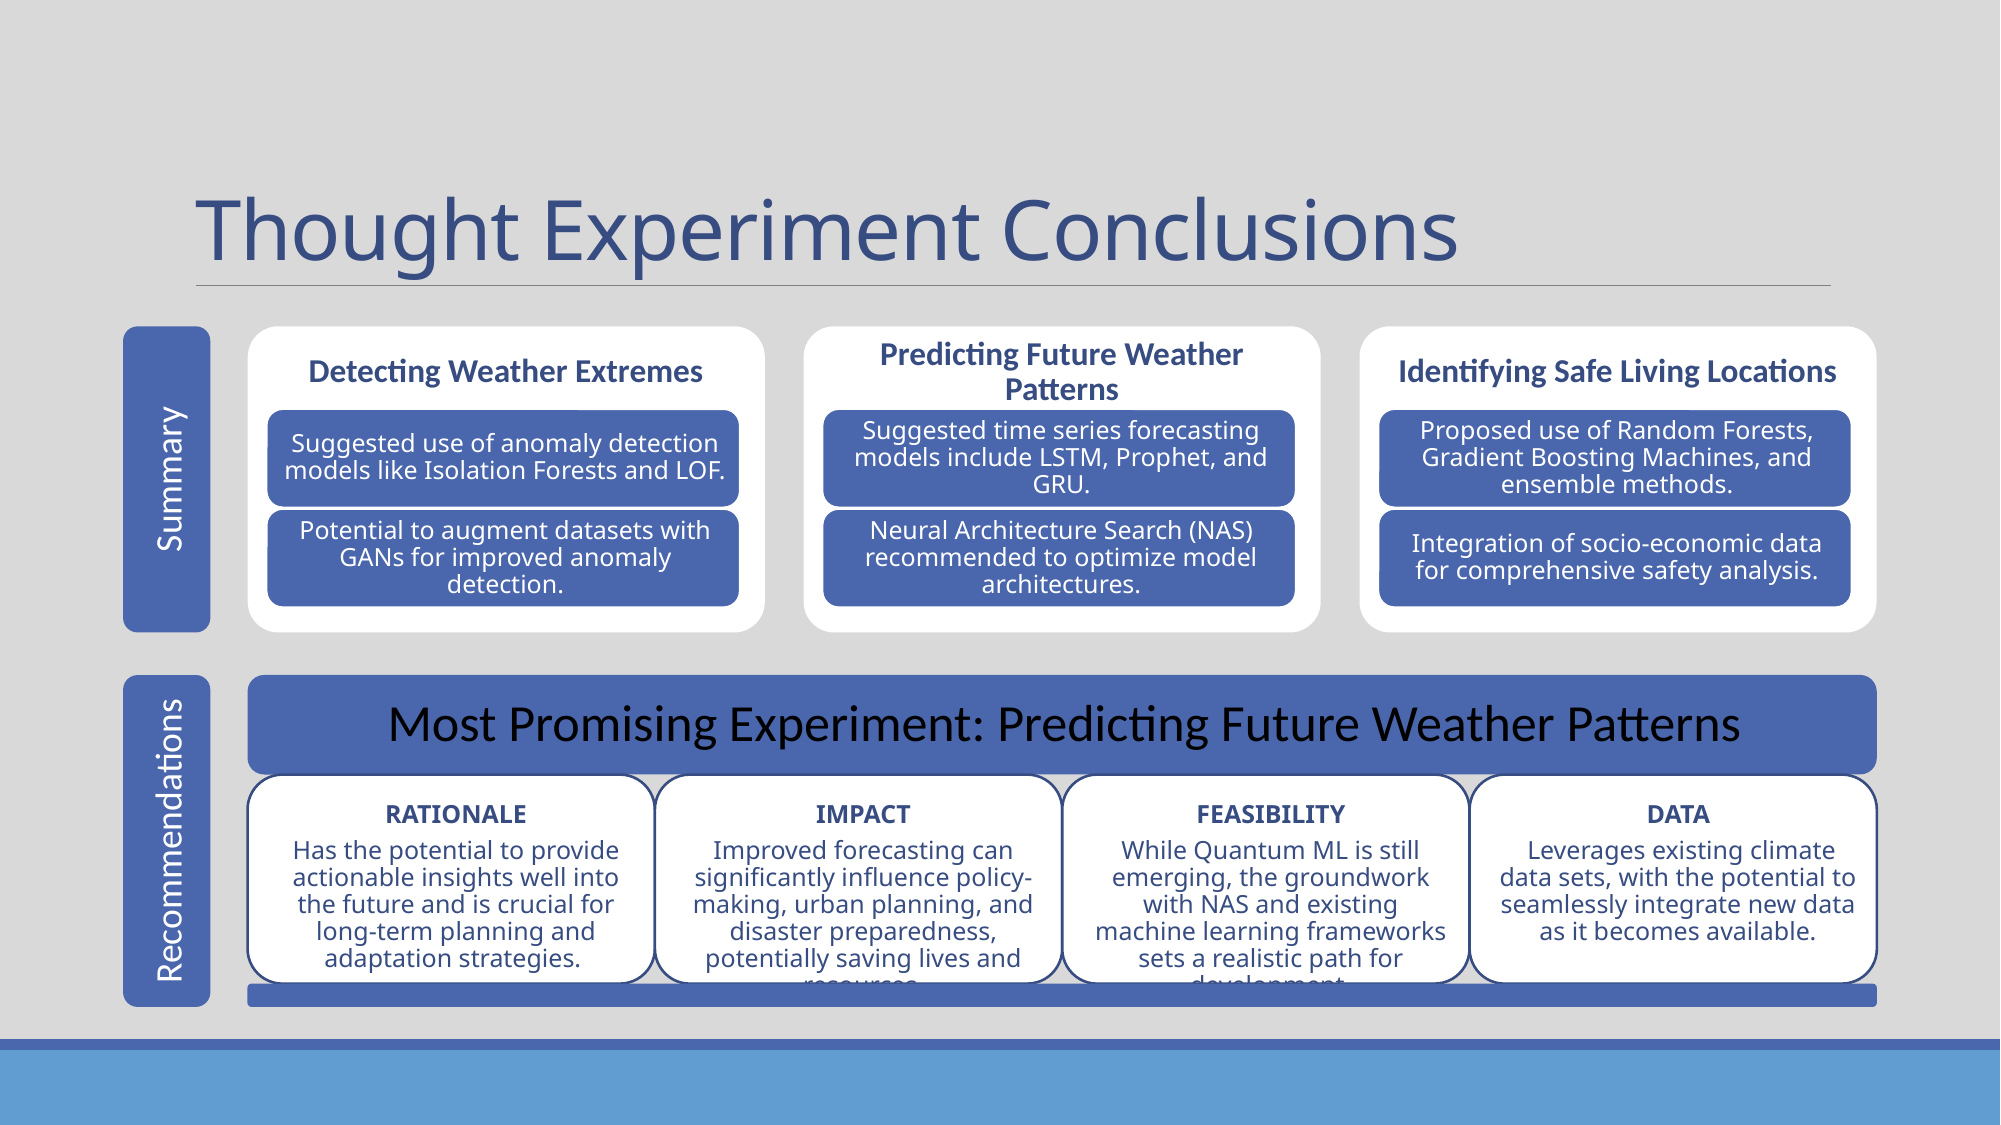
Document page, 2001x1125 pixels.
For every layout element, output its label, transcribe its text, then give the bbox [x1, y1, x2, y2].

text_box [122, 325, 1878, 633]
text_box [122, 674, 1878, 1008]
title Thought Experiment Conclusions [180, 47, 1830, 285]
